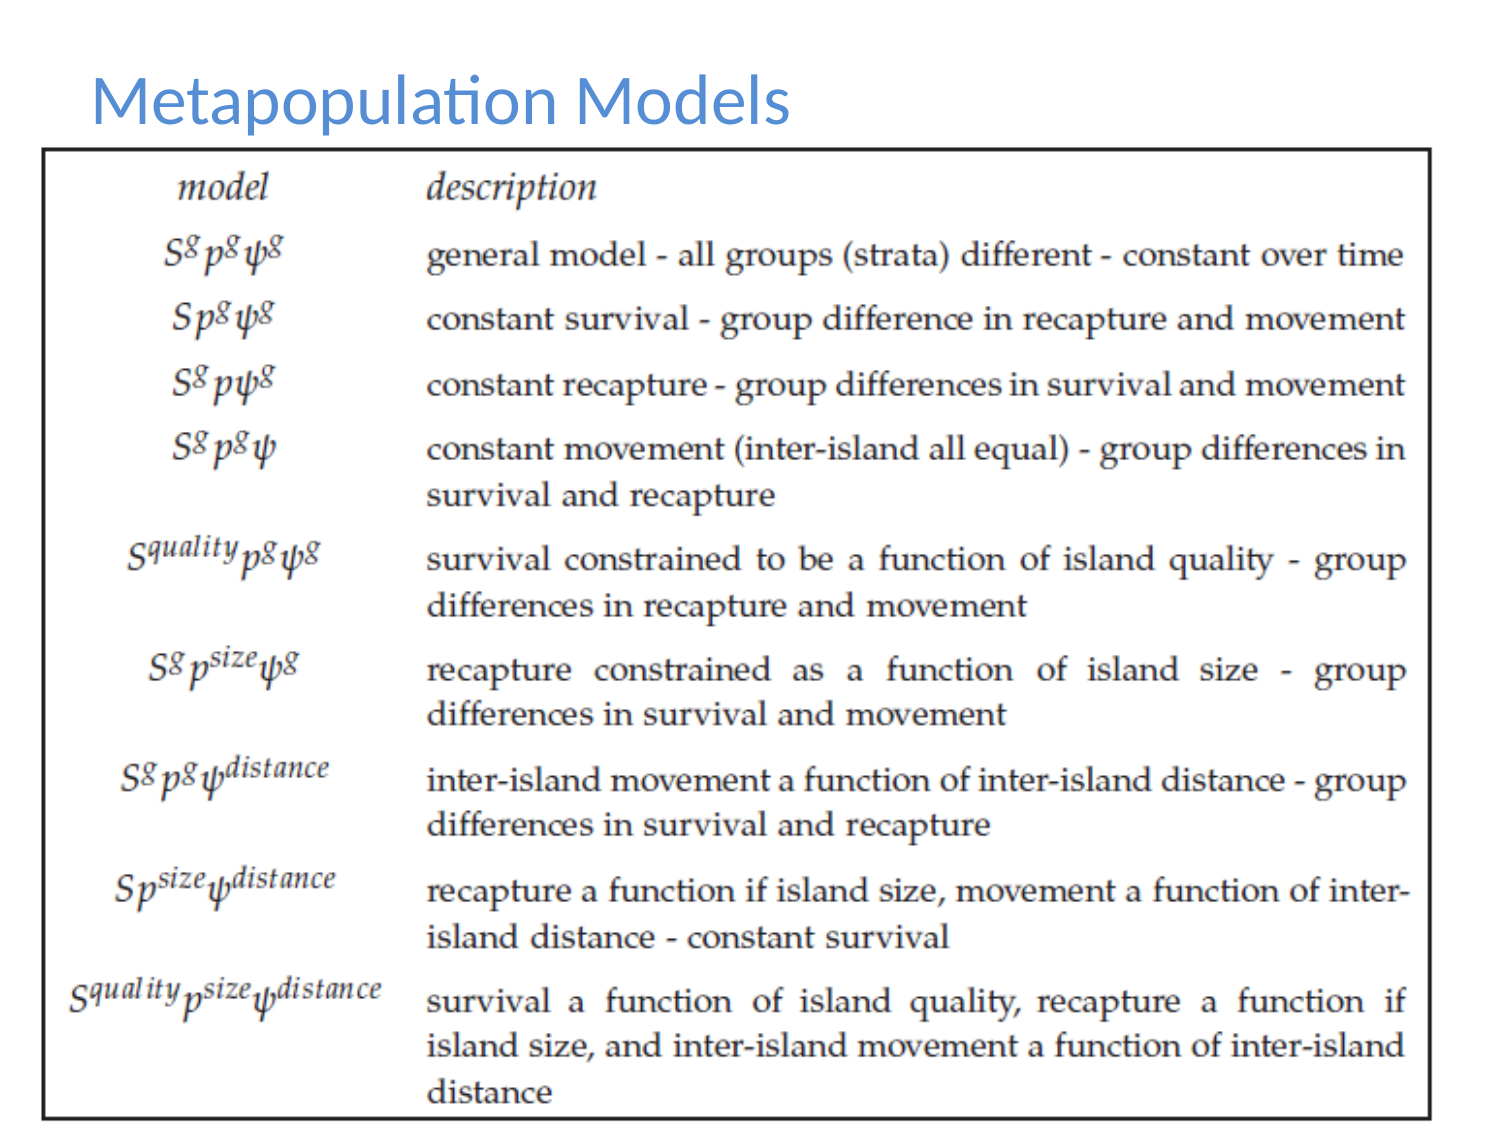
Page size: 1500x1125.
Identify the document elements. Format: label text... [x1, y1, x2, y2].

title Metapopulation Models [75, 45, 1425, 145]
picture [40, 146, 1438, 1125]
